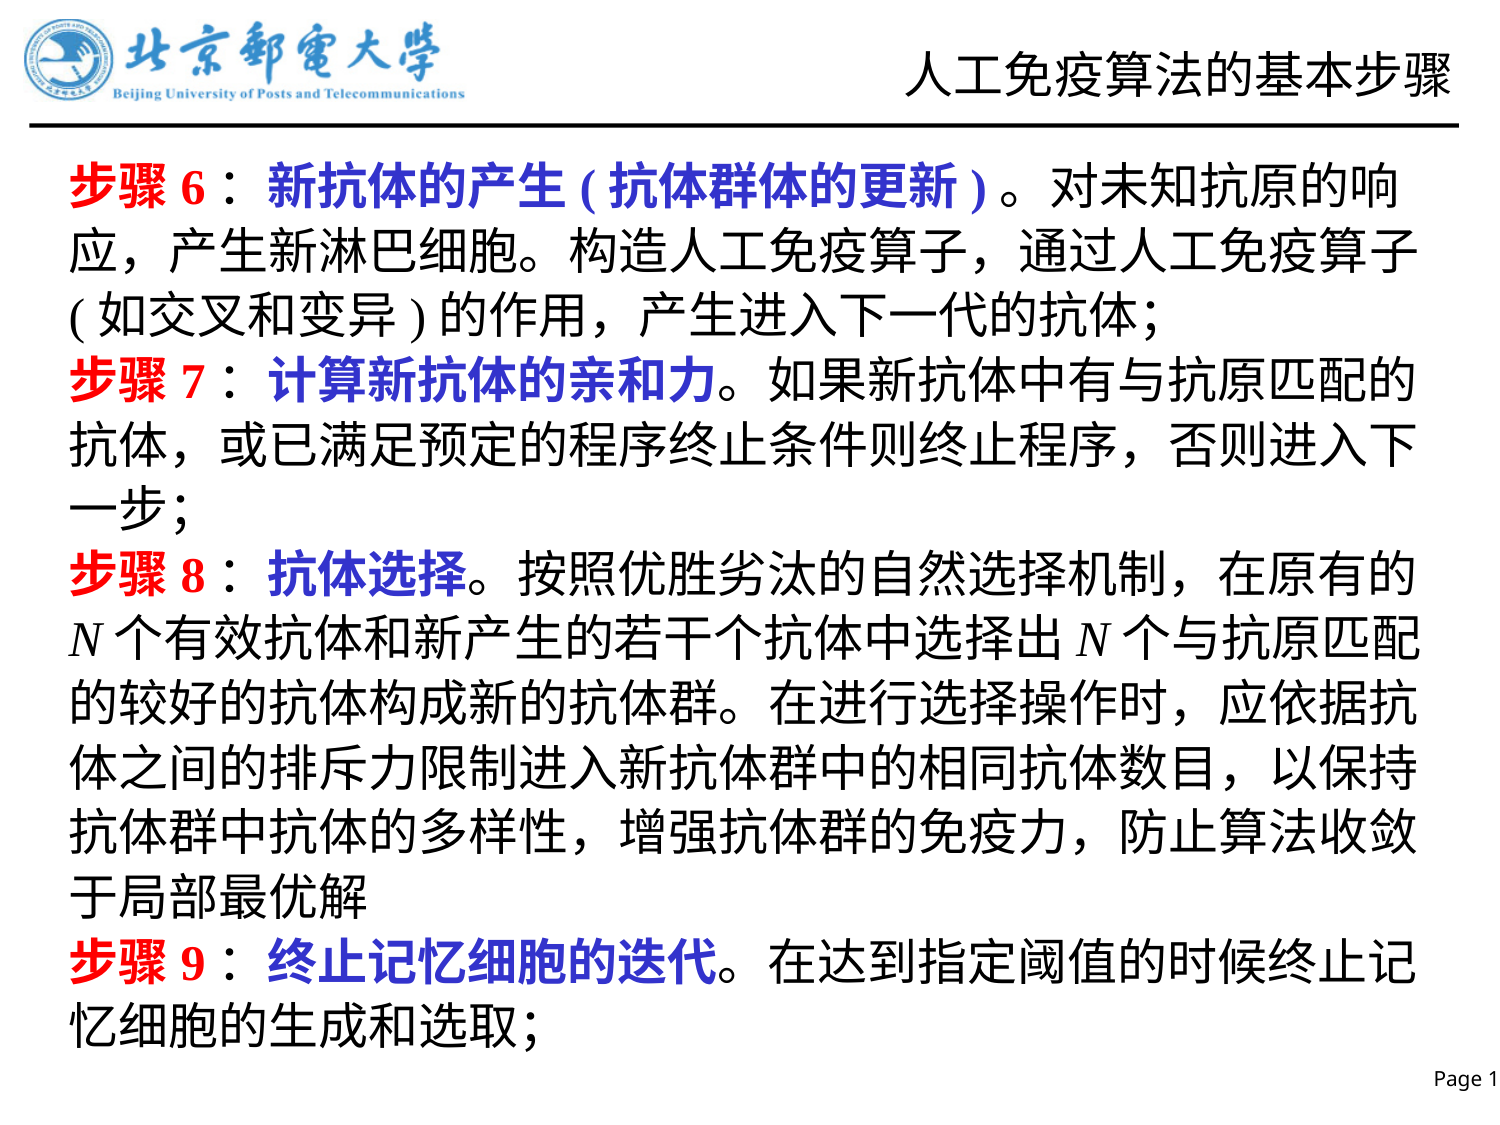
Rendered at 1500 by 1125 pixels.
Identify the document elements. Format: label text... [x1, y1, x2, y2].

picture [23, 19, 467, 102]
title 人工免疫算法的基本步骤 [530, 16, 1469, 130]
text_box 步骤6：新抗体的产生(抗体群体的更新)。对未知抗原的响应，产生新淋巴细胞。构造人工免疫算子，通过人工免疫算子(如交叉和变异)的作用，产生进入下一代的抗体； 步骤7：计算新抗体的亲和力。如果新抗体中有与抗原匹配的抗体，或已满足预定的程序终止条件则终止程序，否则进入下一步； 步骤8：抗体选择。按照优胜劣汰的自然选择机制，在原有的N个有效抗体和新产生的若干个抗体中选择出N个与抗原匹配的较好的抗体构成新的抗体群。在进行选择操作时，应依据抗体之间的排斥力限制进入新抗体群中的相同抗体数目，以保持抗体群中抗体的多样性，增强抗体群的免疫力，防止算法收敛于局部最优解 步骤9：终止记忆细胞的迭代。在达到指定阈值的时候终止记忆细胞的生成和选取； [53, 142, 1454, 1062]
